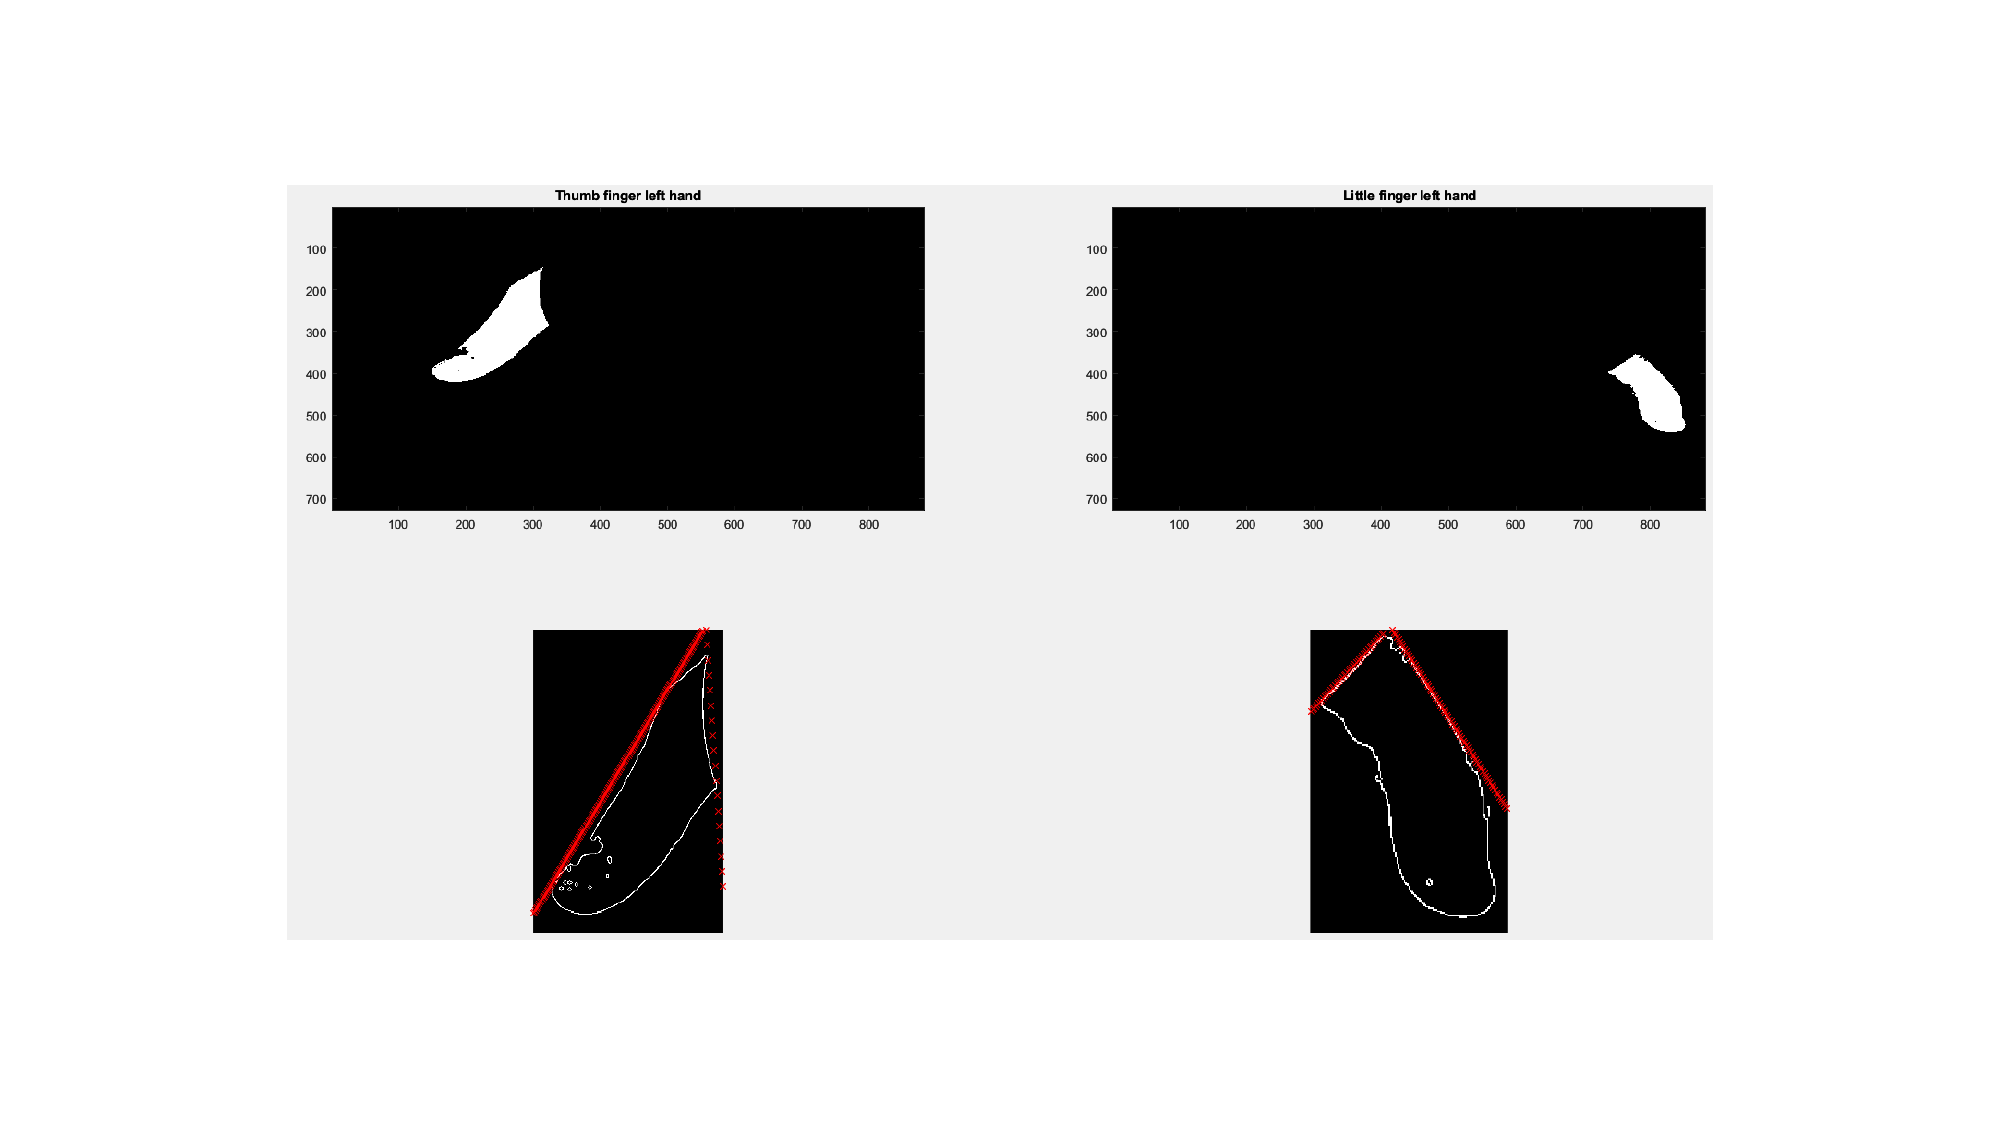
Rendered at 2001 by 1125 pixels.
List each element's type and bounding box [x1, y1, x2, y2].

picture [286, 185, 1713, 940]
